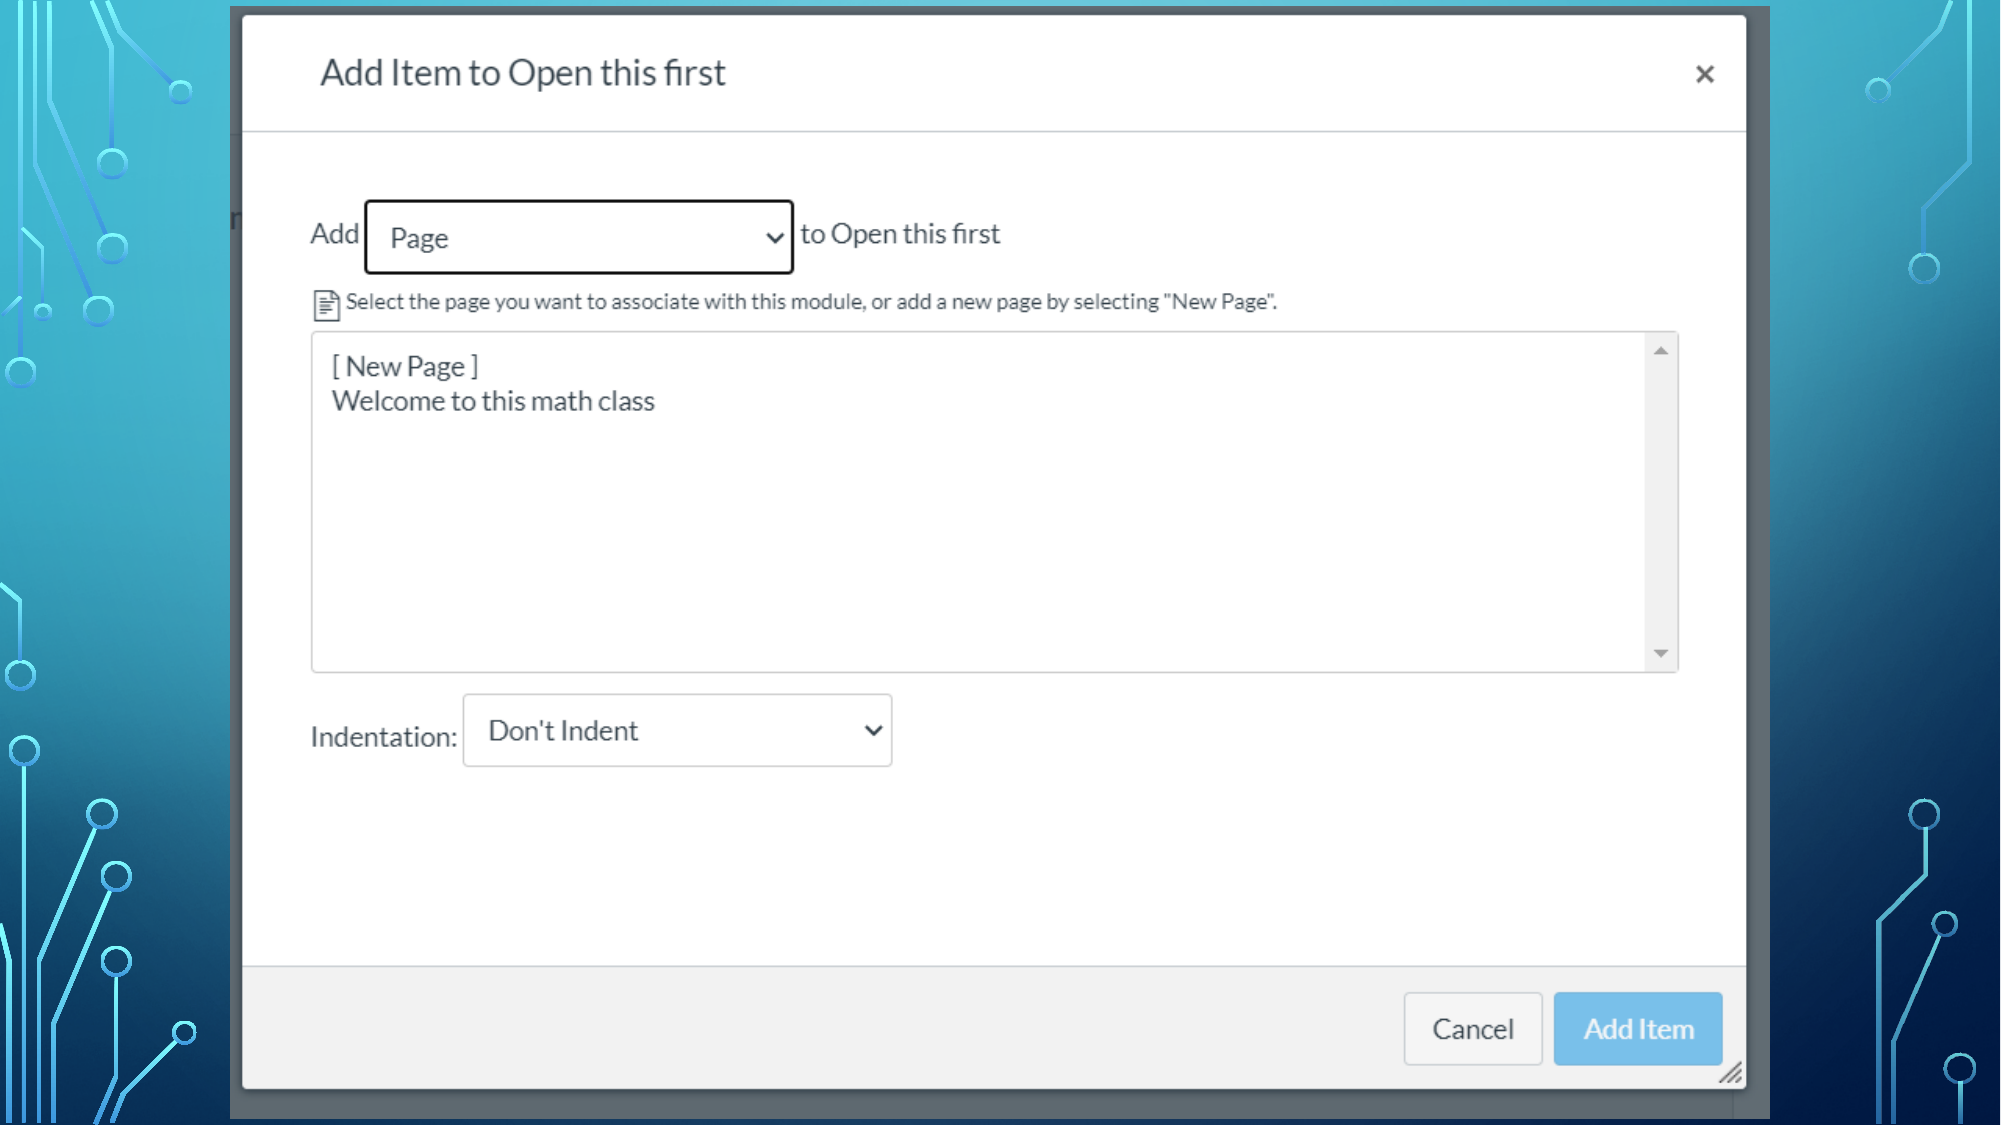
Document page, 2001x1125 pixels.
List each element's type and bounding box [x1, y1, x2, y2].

picture [230, 5, 1770, 1119]
